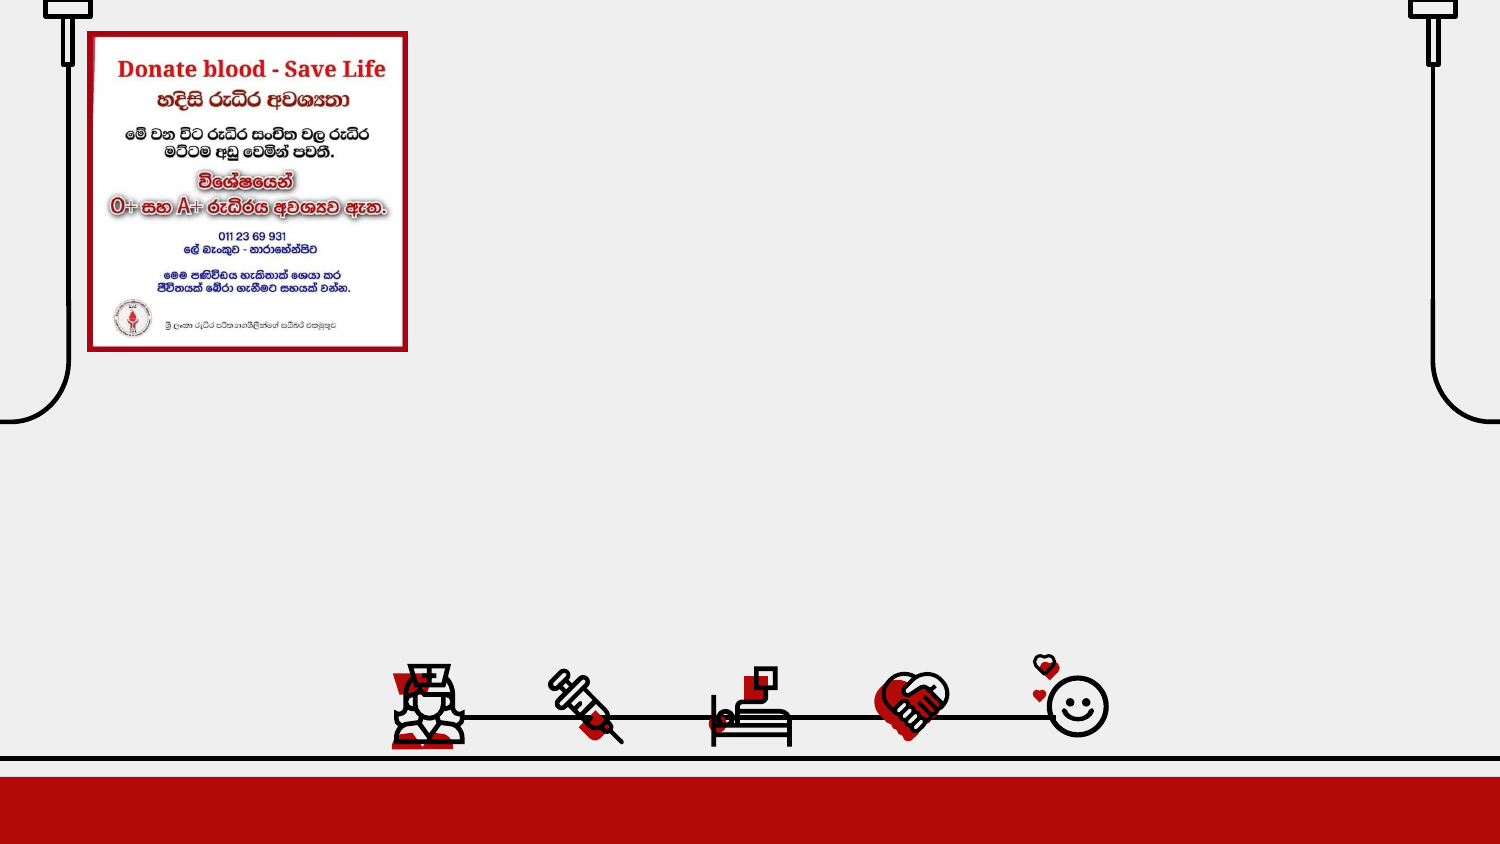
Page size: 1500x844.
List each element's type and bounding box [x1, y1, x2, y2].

text_box [391, 655, 1109, 750]
picture [87, 31, 408, 352]
